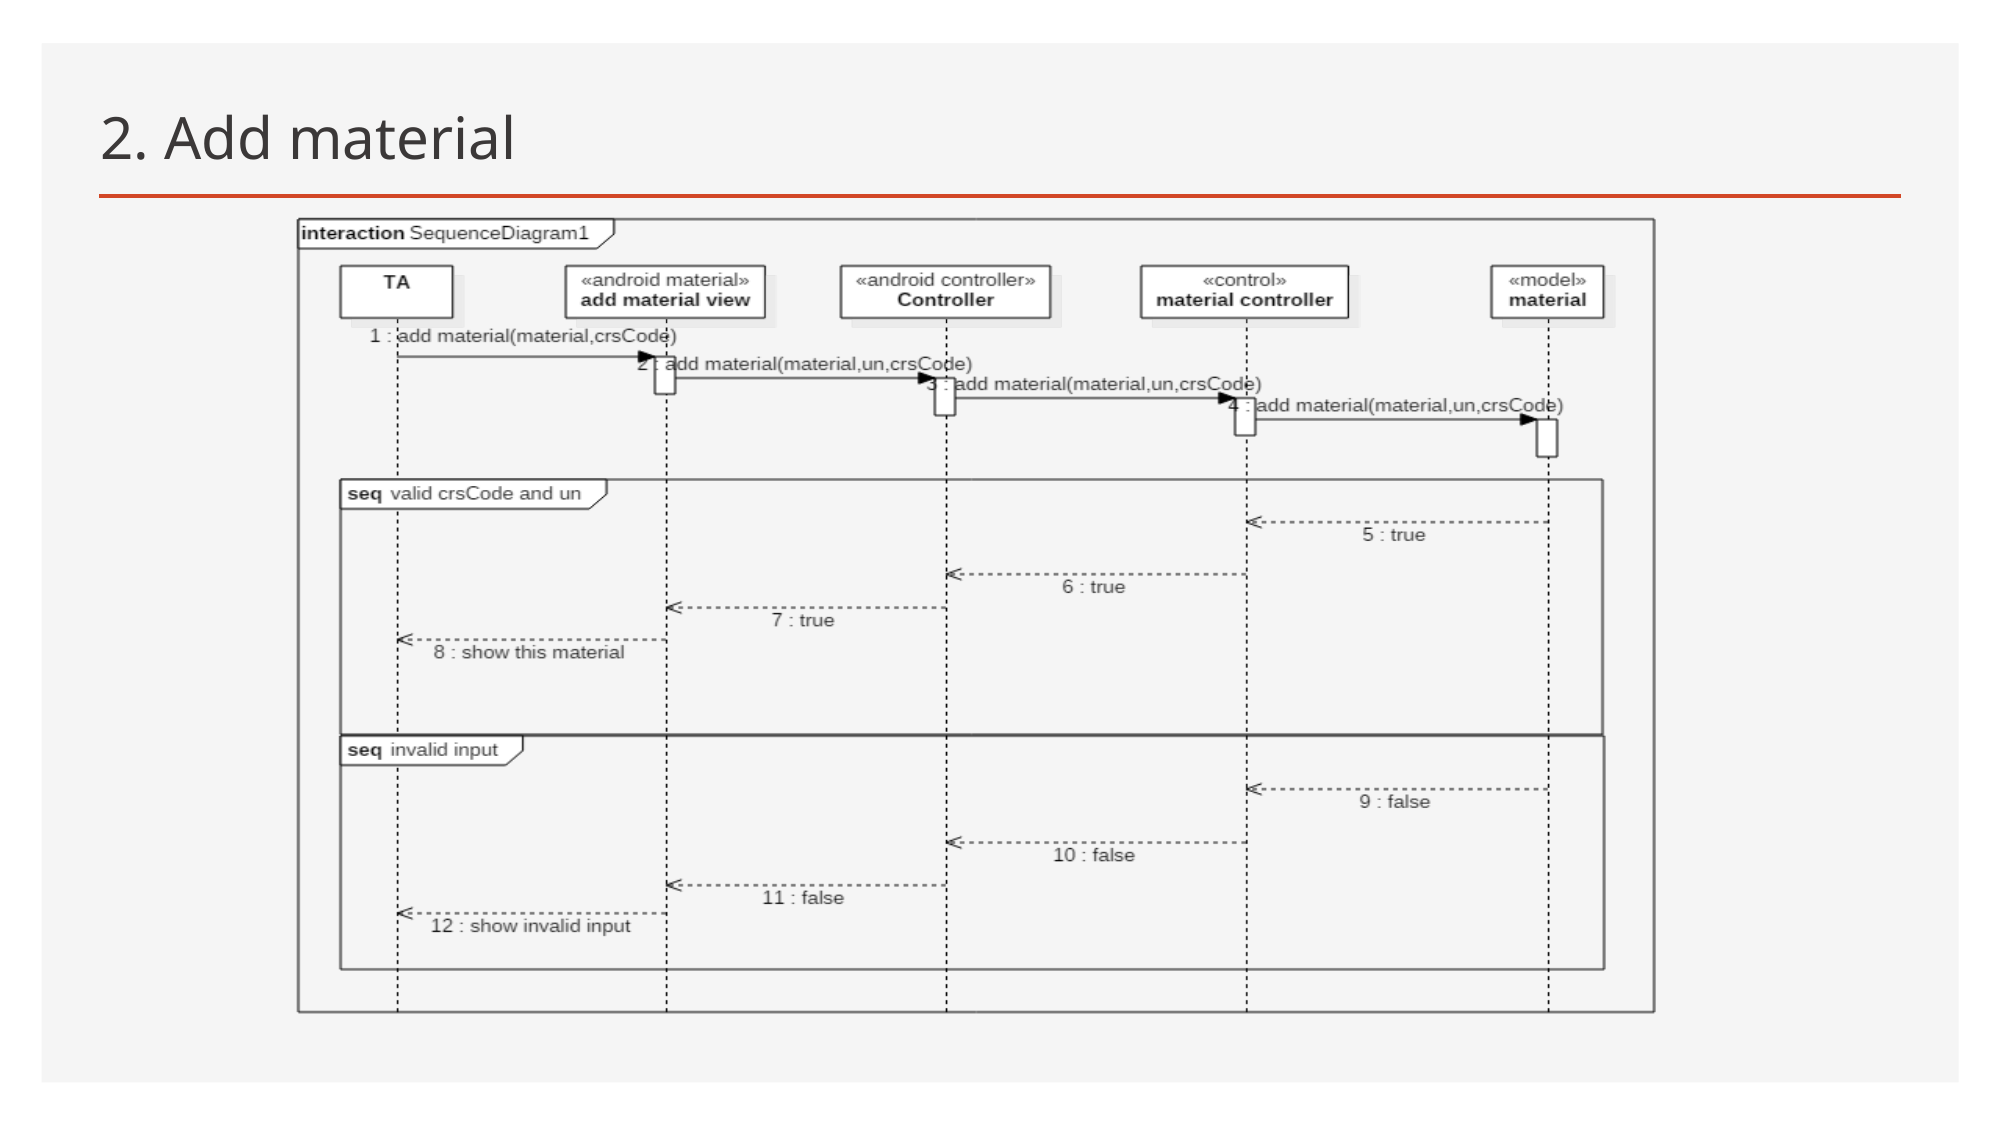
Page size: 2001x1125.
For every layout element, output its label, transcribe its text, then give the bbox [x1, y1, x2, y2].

title 2. Add material [85, 73, 1214, 179]
picture [283, 206, 1717, 1067]
